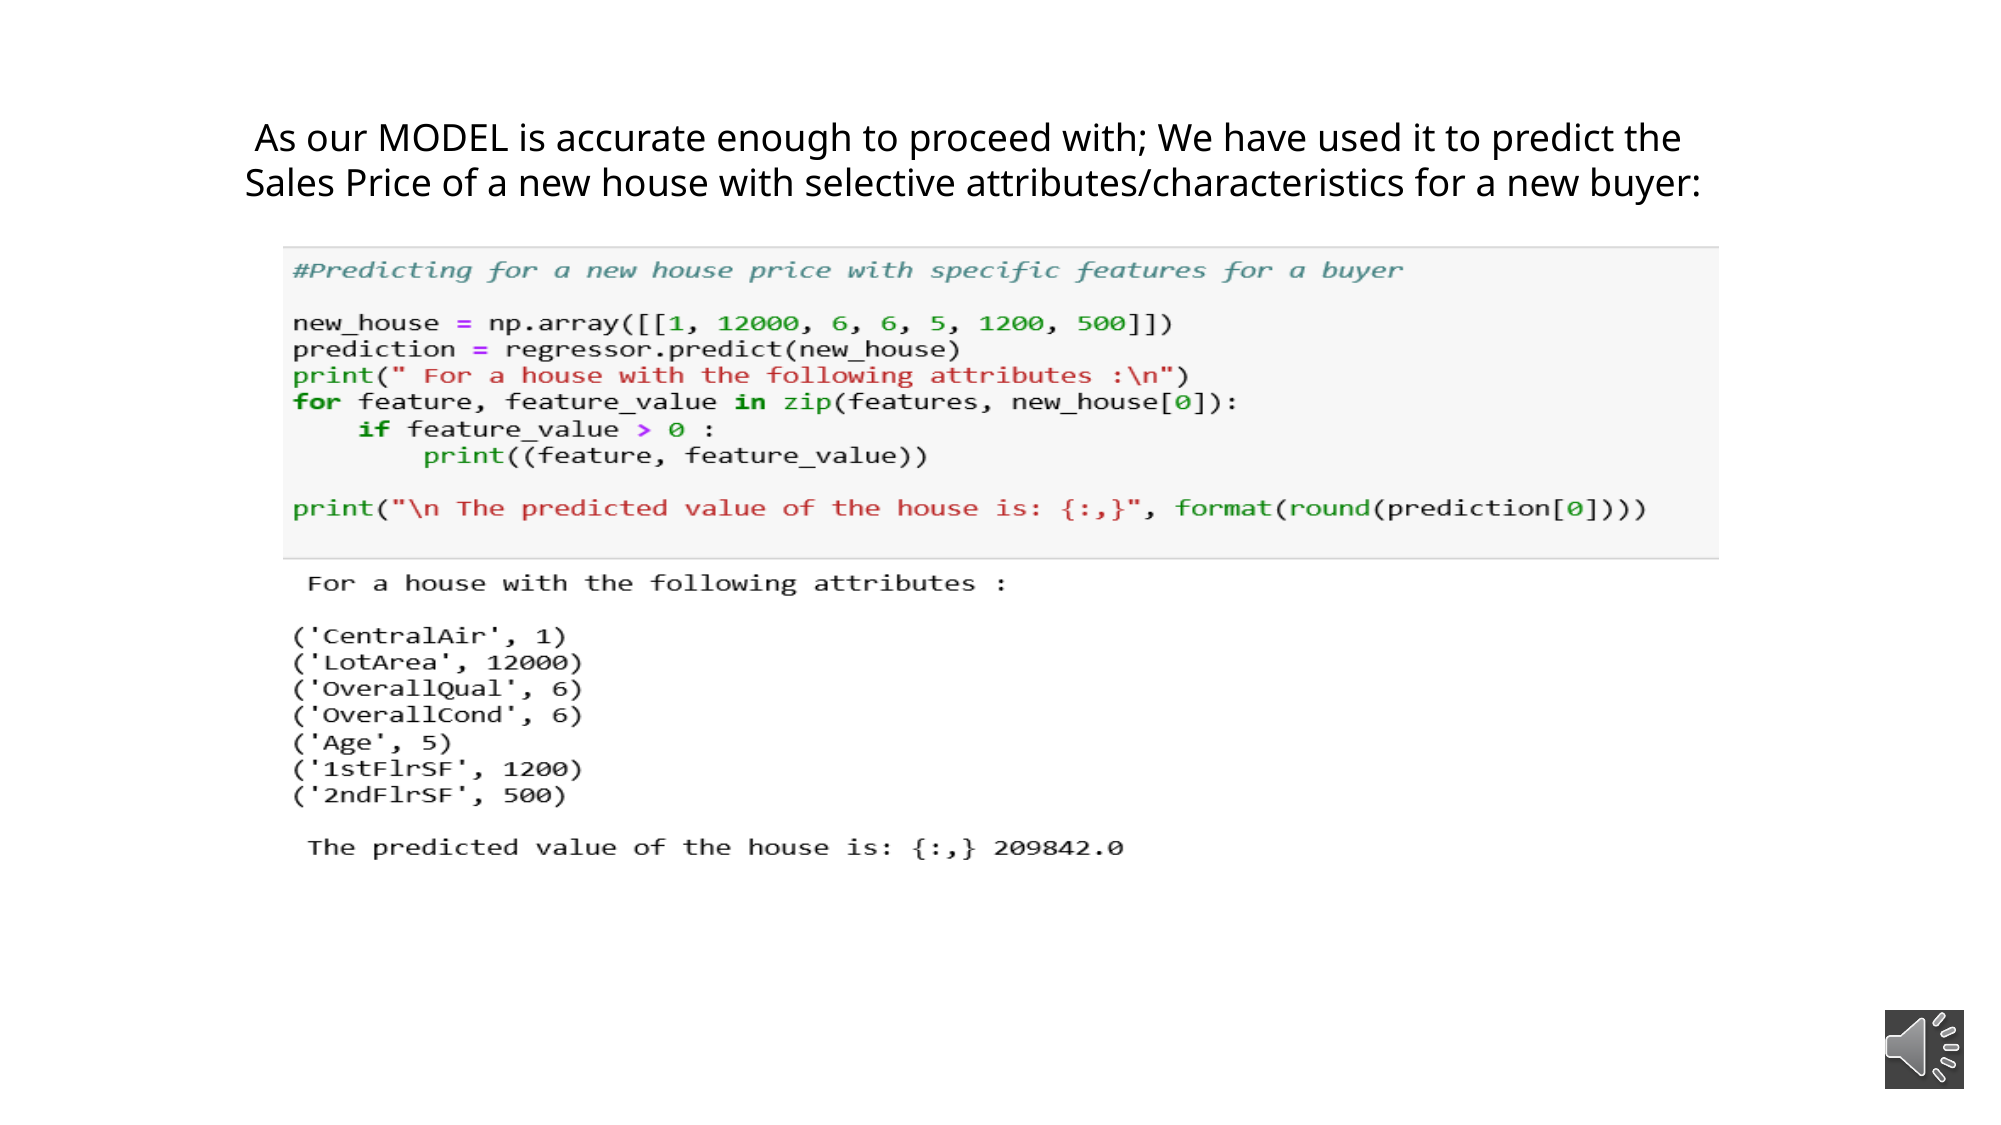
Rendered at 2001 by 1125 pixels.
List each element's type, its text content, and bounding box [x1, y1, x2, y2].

picture [283, 244, 1719, 881]
text_box As our MODEL is accurate enough to proceed with; We have used it to predict the Sales Price of a new house with selective attributes/characteristics for a new buyer: [230, 106, 1770, 301]
picture [1884, 1009, 1965, 1090]
